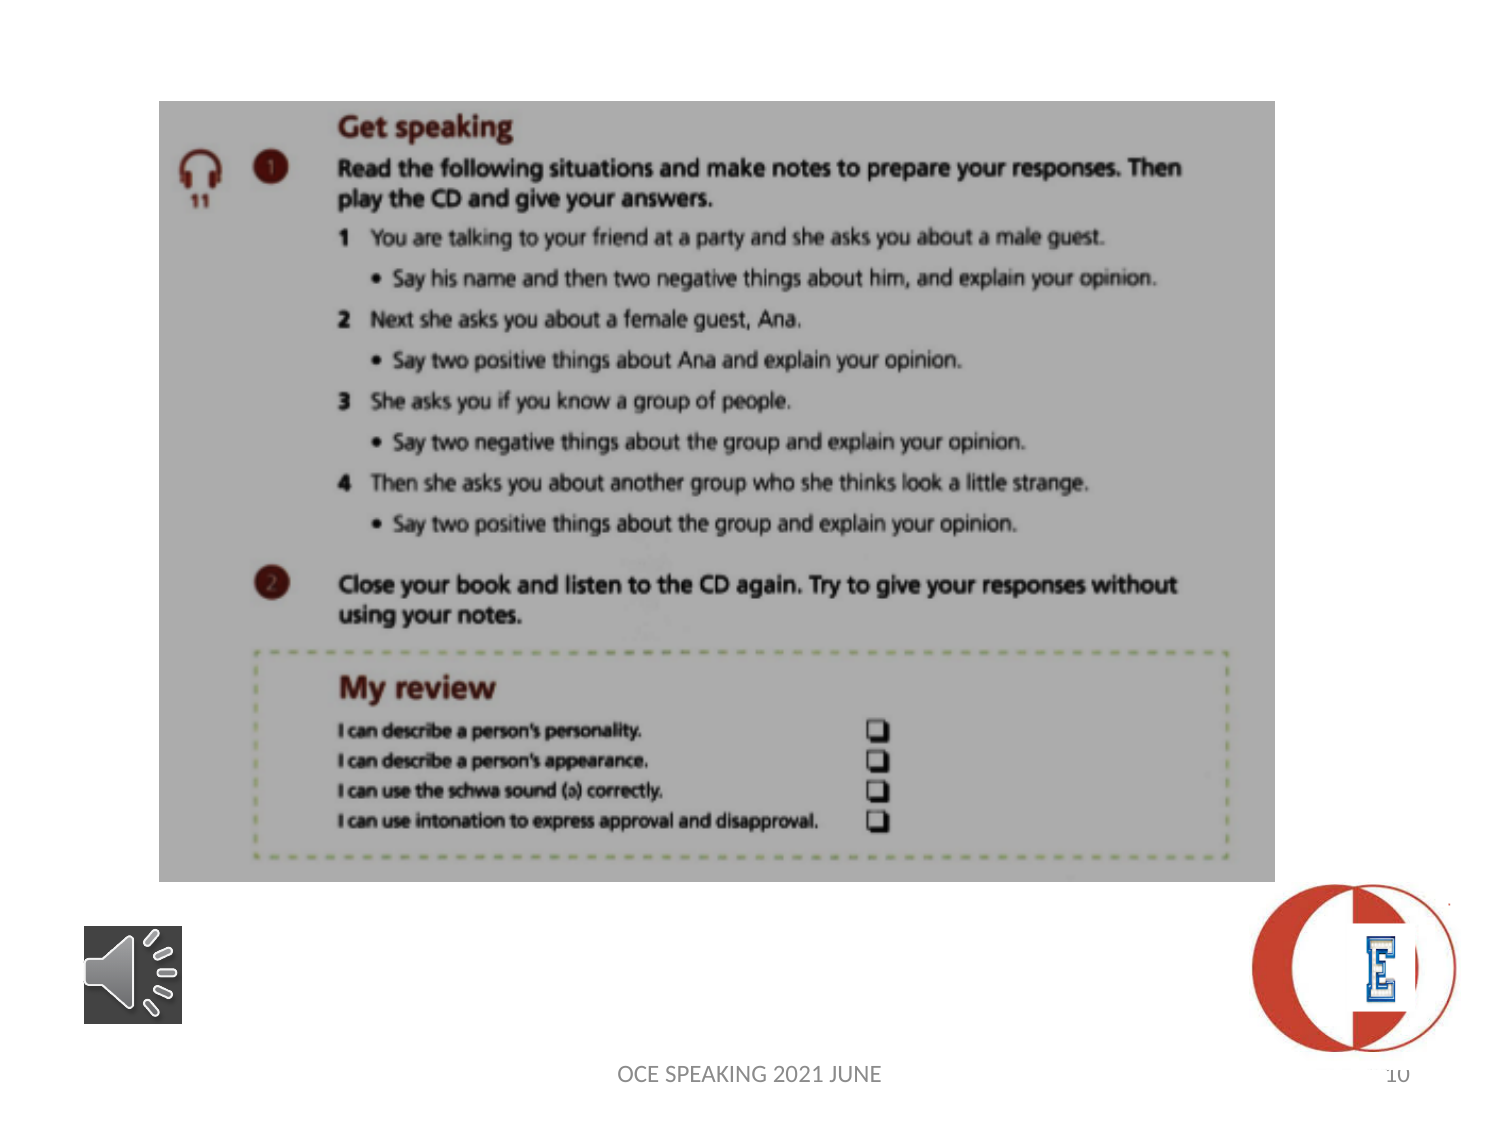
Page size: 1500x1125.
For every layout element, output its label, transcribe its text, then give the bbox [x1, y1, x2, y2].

footer OCE SPEAKING 2021 JUNE [512, 1042, 988, 1103]
picture [159, 101, 1465, 1070]
picture [82, 925, 184, 1026]
slide_number 10 [1074, 1042, 1425, 1103]
